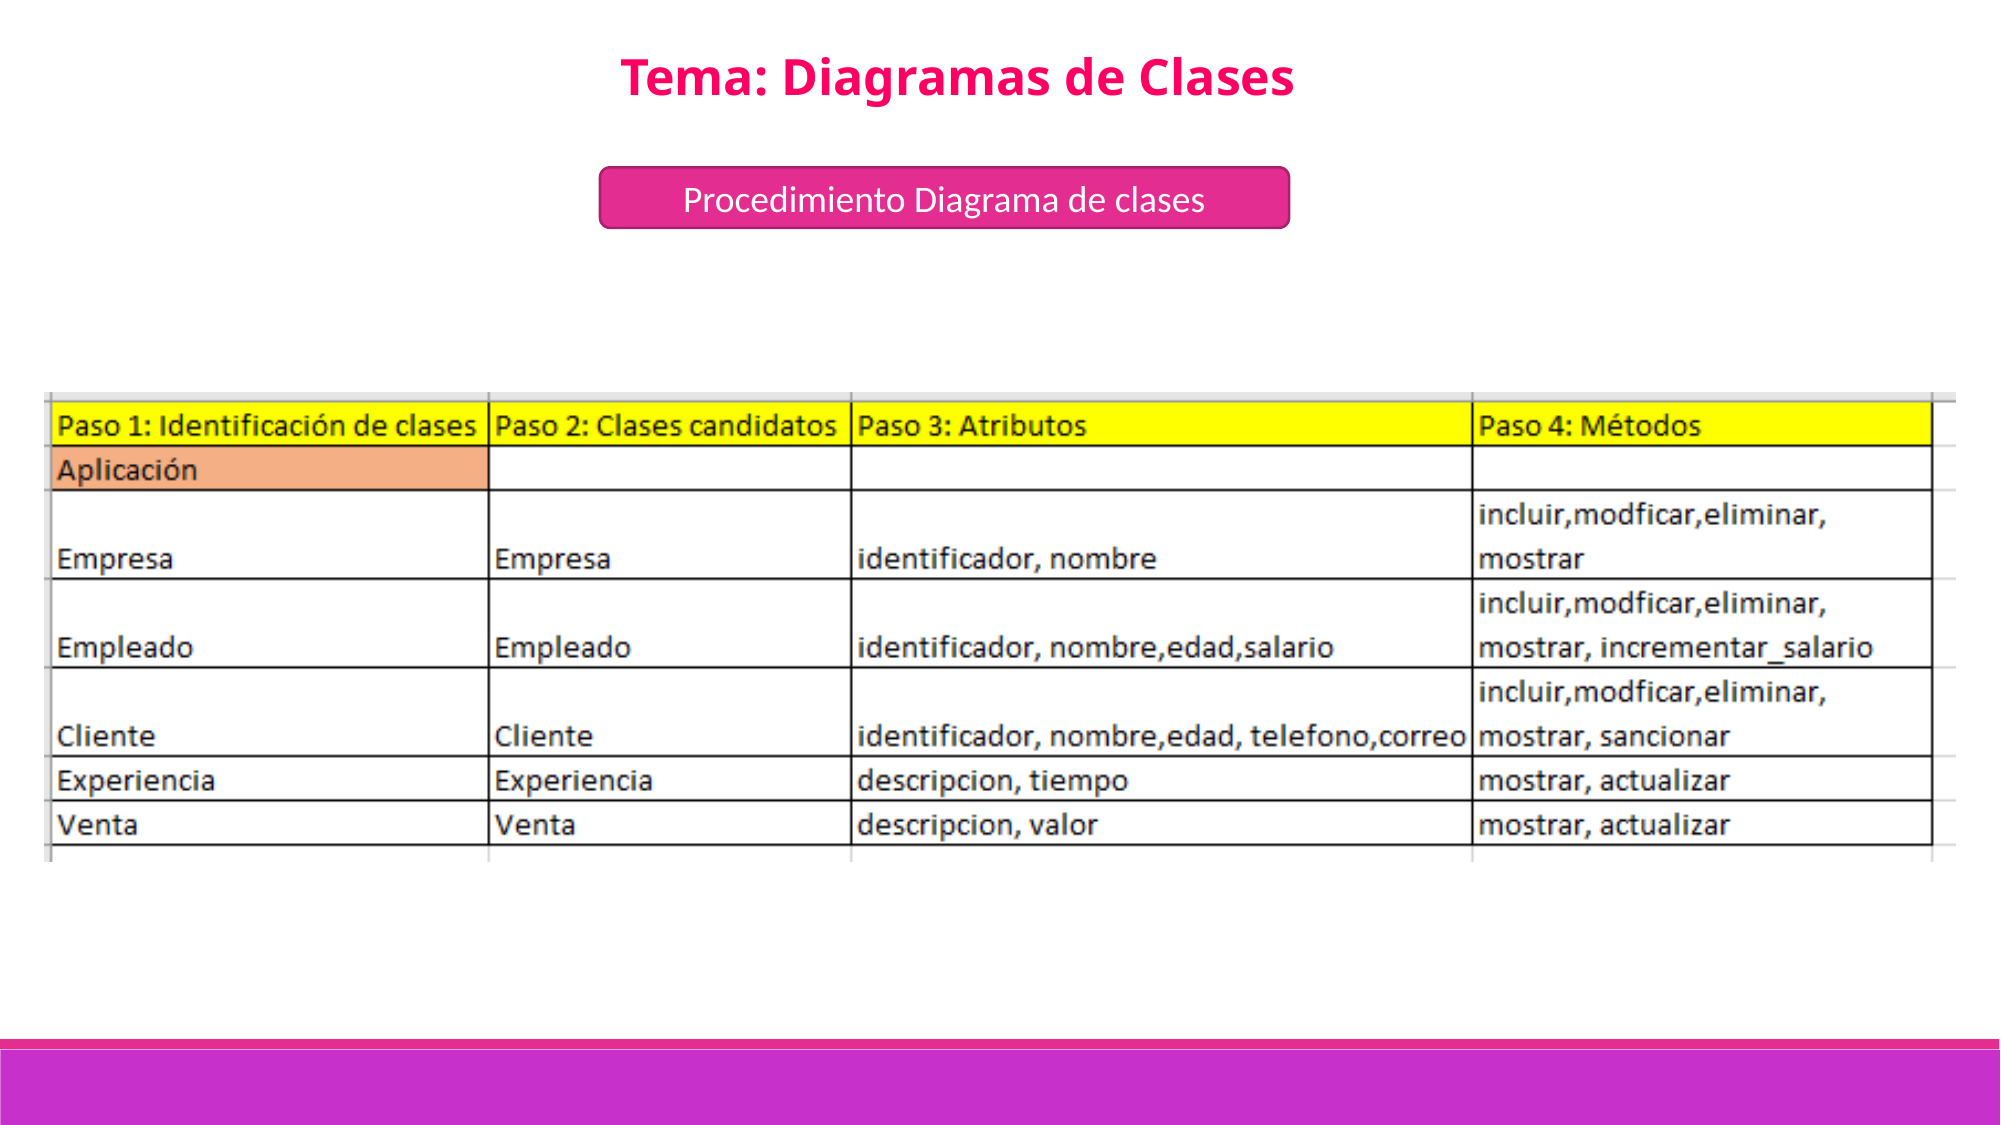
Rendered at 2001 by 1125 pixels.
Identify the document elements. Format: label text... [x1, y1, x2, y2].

text_box Tema: Diagramas de Clases [605, 37, 1793, 113]
picture [43, 392, 1957, 862]
text_box Procedimiento Diagrama de clases [598, 166, 1291, 230]
